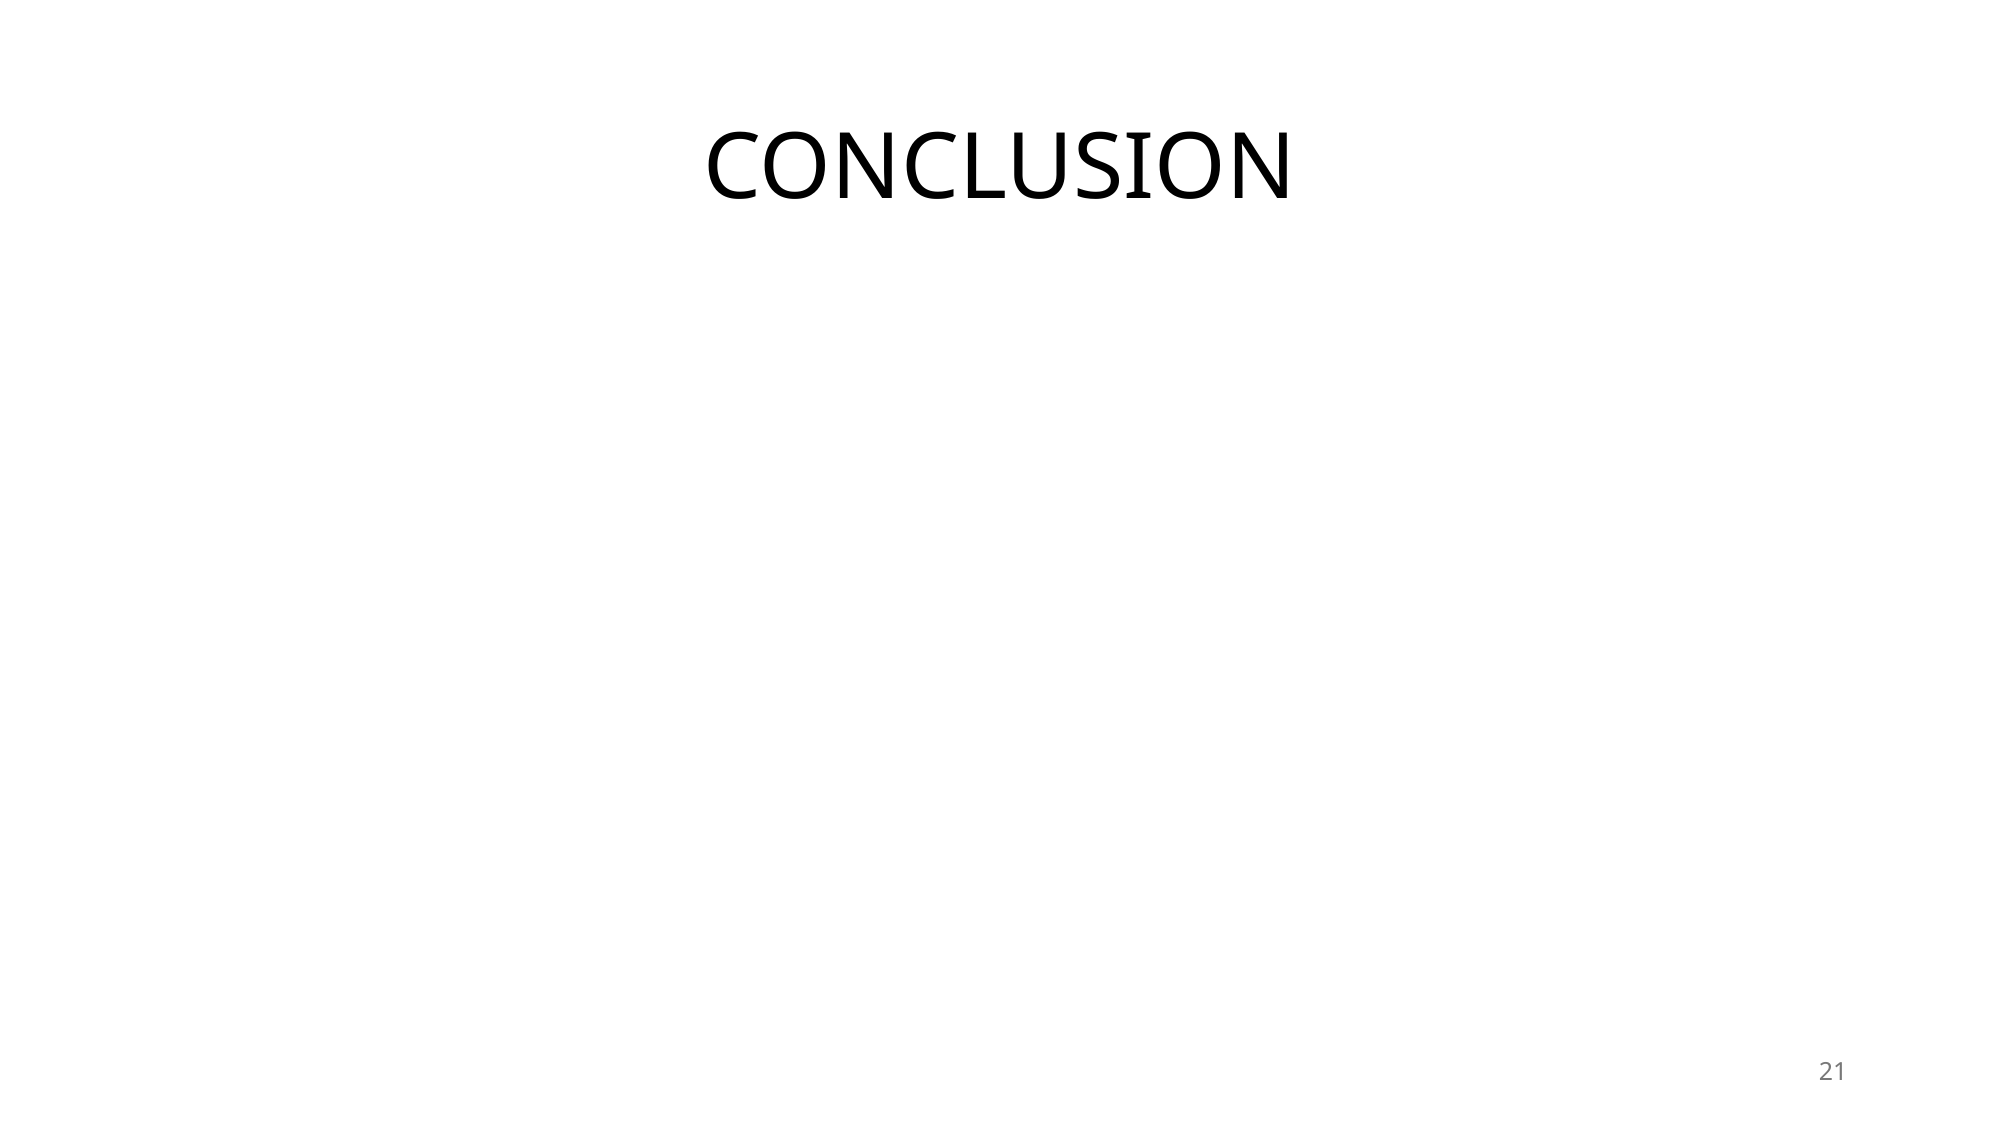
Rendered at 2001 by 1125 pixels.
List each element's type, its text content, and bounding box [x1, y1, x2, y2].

slide_number 21 [1412, 1042, 1863, 1103]
title CONCLUSION [137, 59, 1863, 278]
